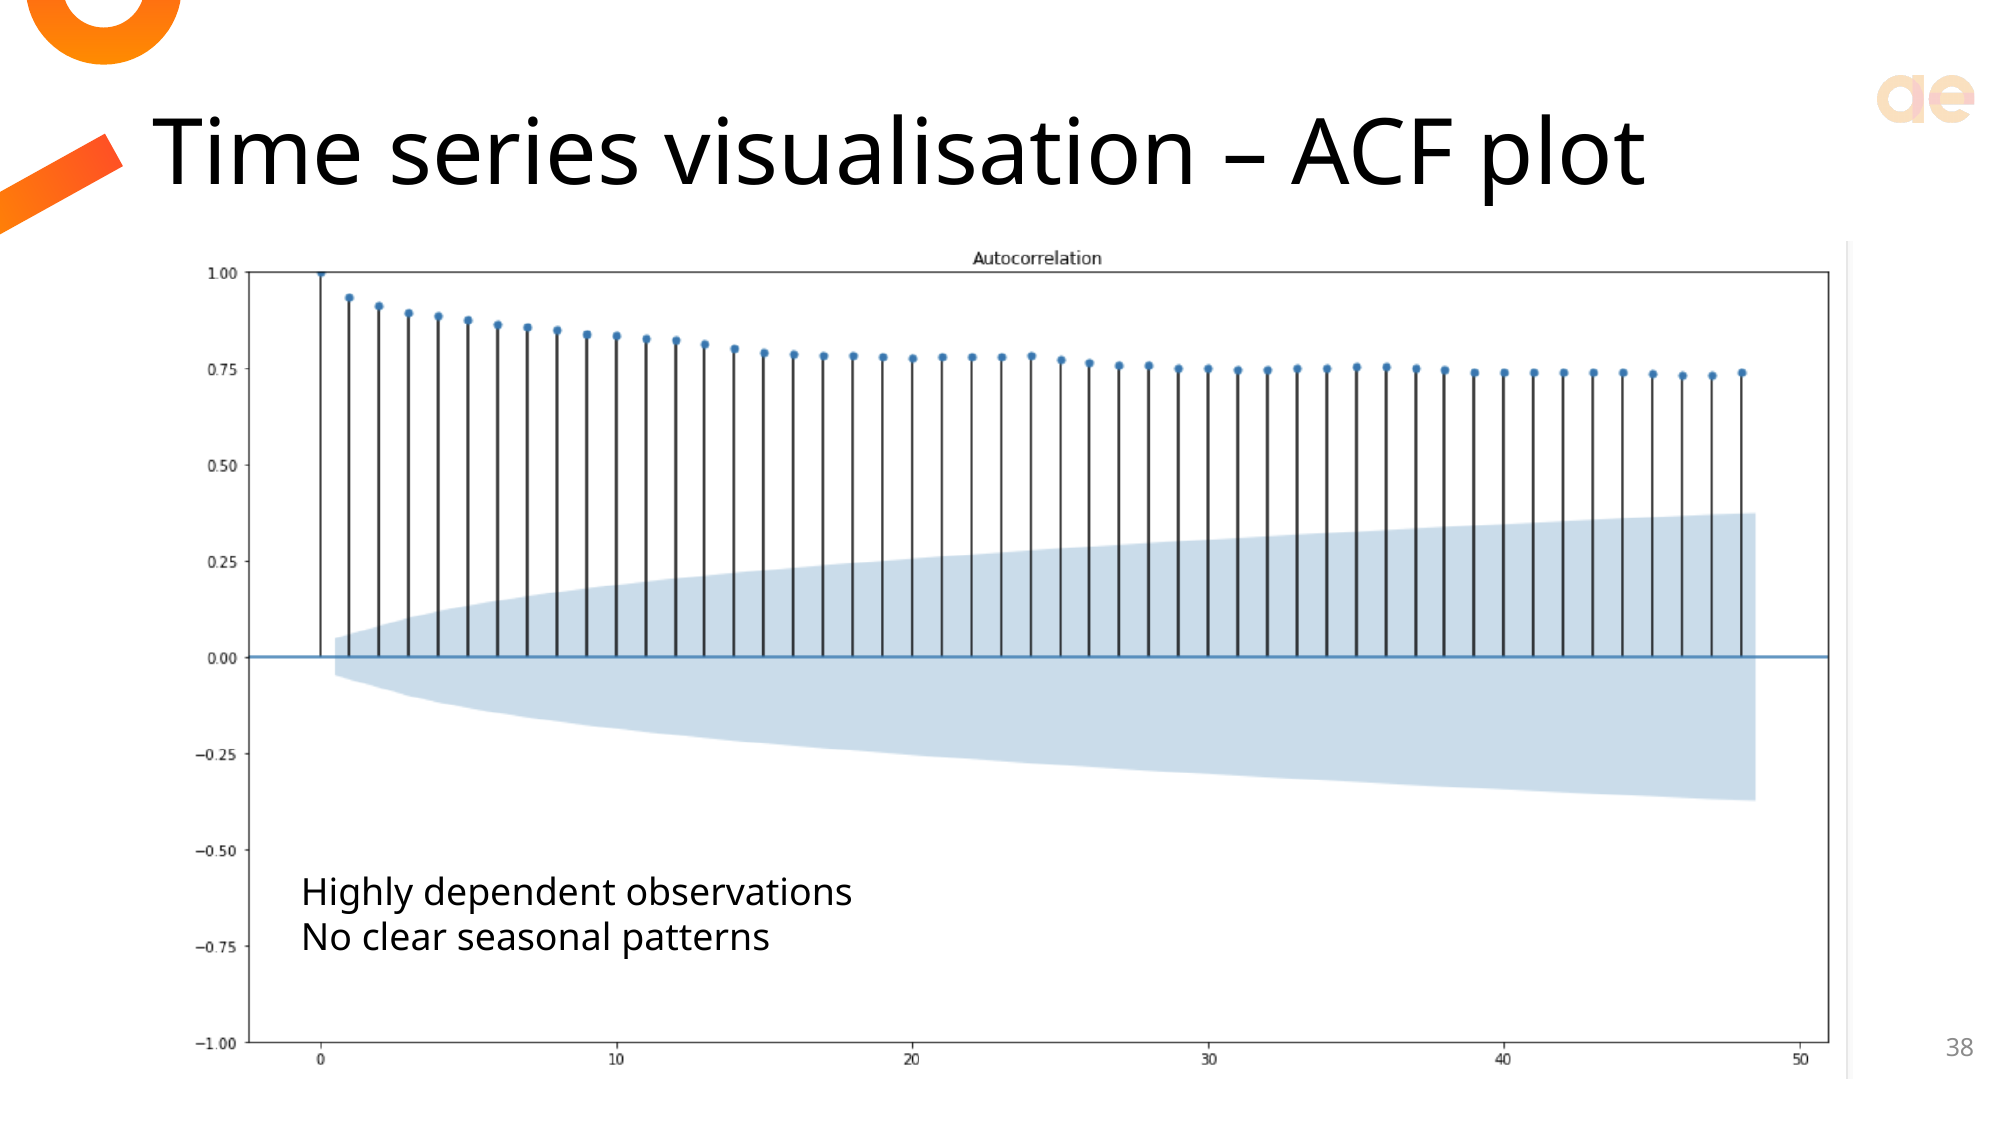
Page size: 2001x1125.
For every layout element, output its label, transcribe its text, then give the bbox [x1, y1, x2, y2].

picture [1877, 75, 1975, 123]
title Time series visualisation – ACF plot [137, 79, 1863, 212]
picture [179, 241, 1853, 1079]
slide_number 38 [1853, 1019, 1975, 1079]
